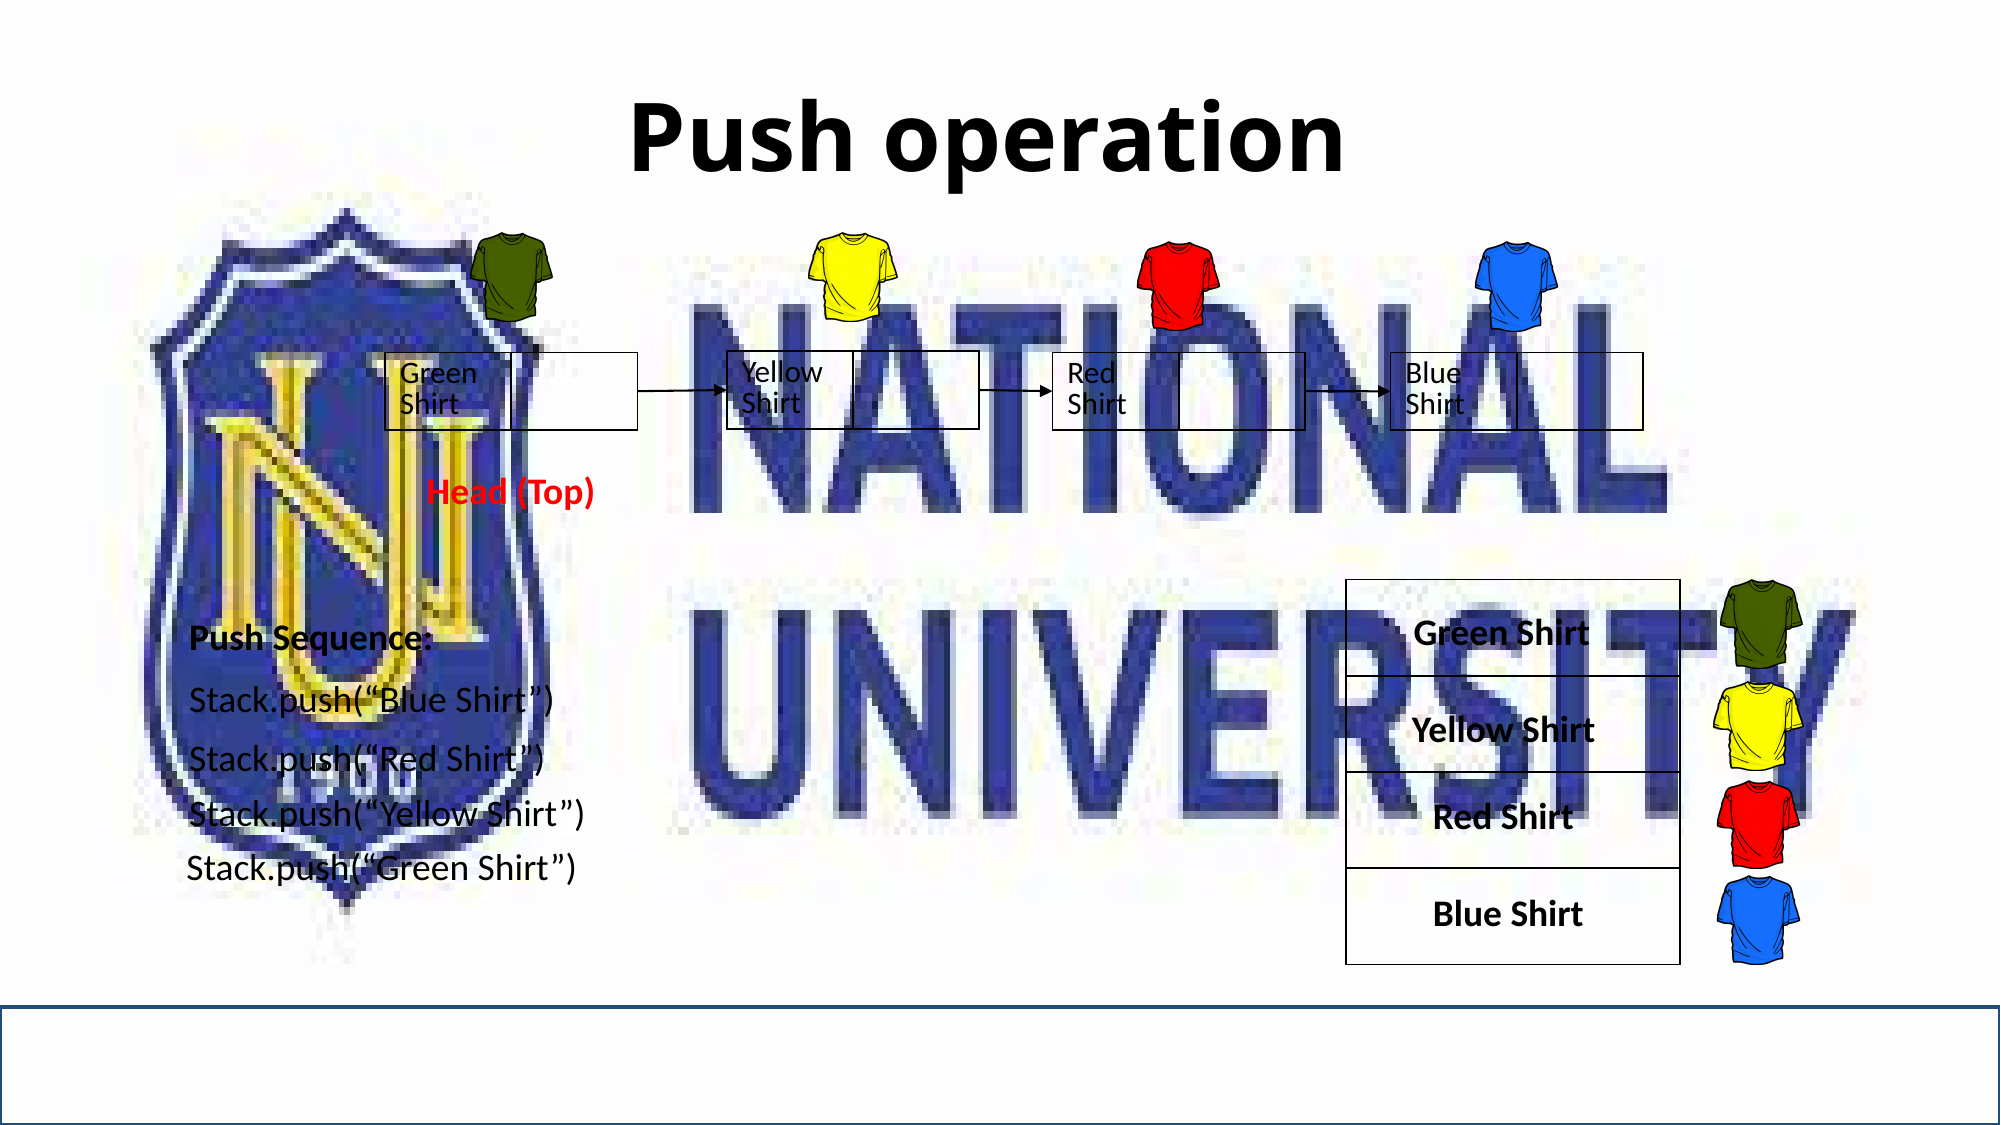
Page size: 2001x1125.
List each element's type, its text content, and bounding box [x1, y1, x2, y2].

table_header Head (Top) [385, 469, 637, 522]
text_box Green Shirt [1398, 600, 1632, 661]
table_header Yellow Shirt [728, 352, 852, 428]
text_box Stack.push(“Blue Shirt”) [174, 667, 582, 726]
text_box Blue Shirt [1418, 881, 1608, 941]
table_header Blue Shirt [1391, 353, 1516, 429]
table_header [512, 353, 637, 429]
footer [0, 1007, 2000, 1125]
table_cell [1347, 773, 1679, 867]
text_box Stack.push(“Red Shirt”) [174, 726, 582, 781]
text_box Yellow Shirt [1397, 697, 1630, 758]
table_cell [1347, 869, 1679, 964]
table_header Green Shirt [386, 353, 510, 429]
table_header Red Shirt [1053, 353, 1178, 429]
picture [0, 0, 2000, 1007]
text_box Push Sequence: [174, 606, 460, 666]
table_header [1347, 580, 1679, 675]
text_box Stack.push(“Green Shirt”) [171, 835, 613, 896]
text_box Stack.push(“Yellow Shirt”) [174, 781, 616, 841]
table_cell [1347, 677, 1679, 771]
table_header [1518, 353, 1642, 429]
table_header [854, 352, 978, 428]
title Push operation [249, 81, 1750, 200]
table_header [1180, 353, 1304, 429]
text_box Red Shirt [1418, 784, 1608, 845]
